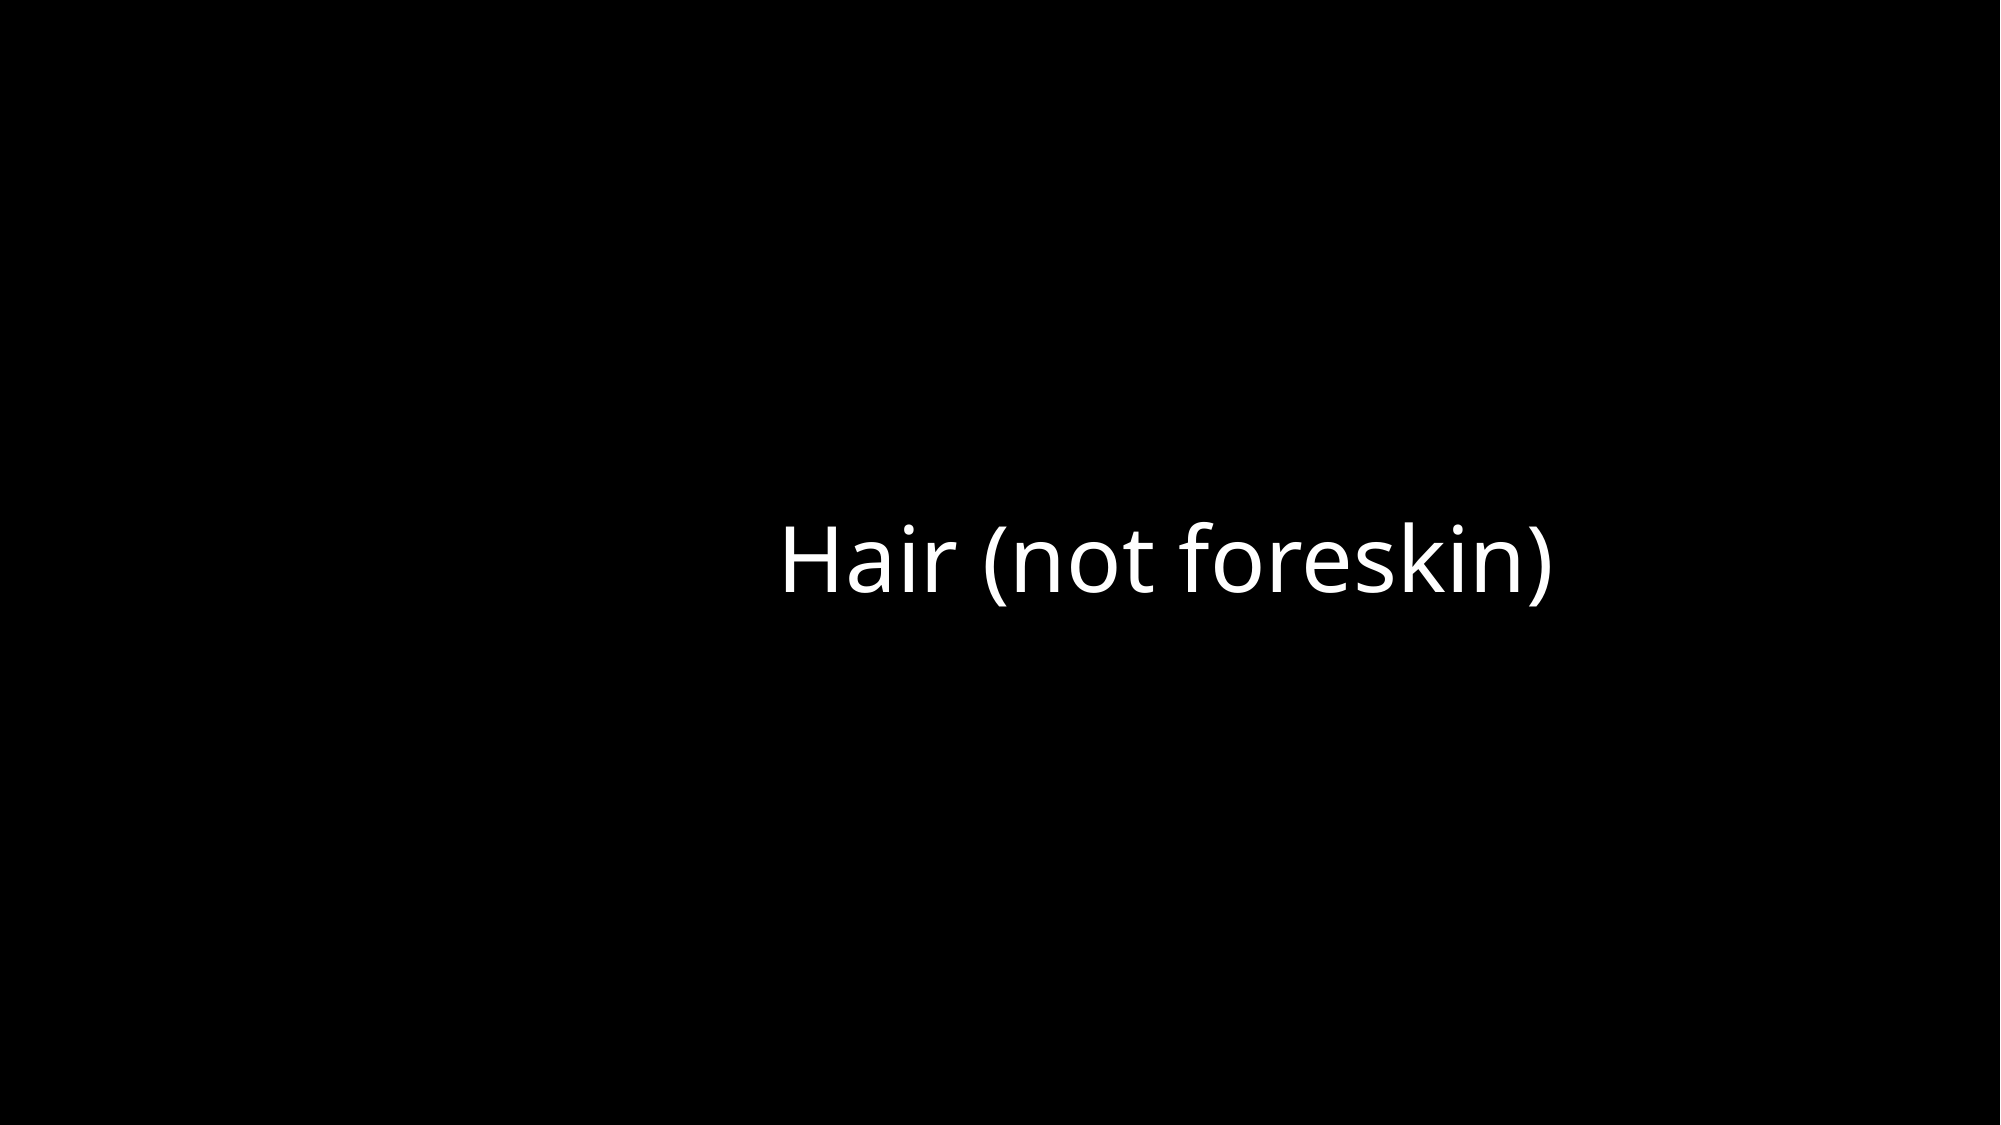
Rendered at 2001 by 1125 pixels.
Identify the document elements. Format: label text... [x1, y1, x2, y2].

title Hair (not foreskin) [762, 453, 1863, 672]
